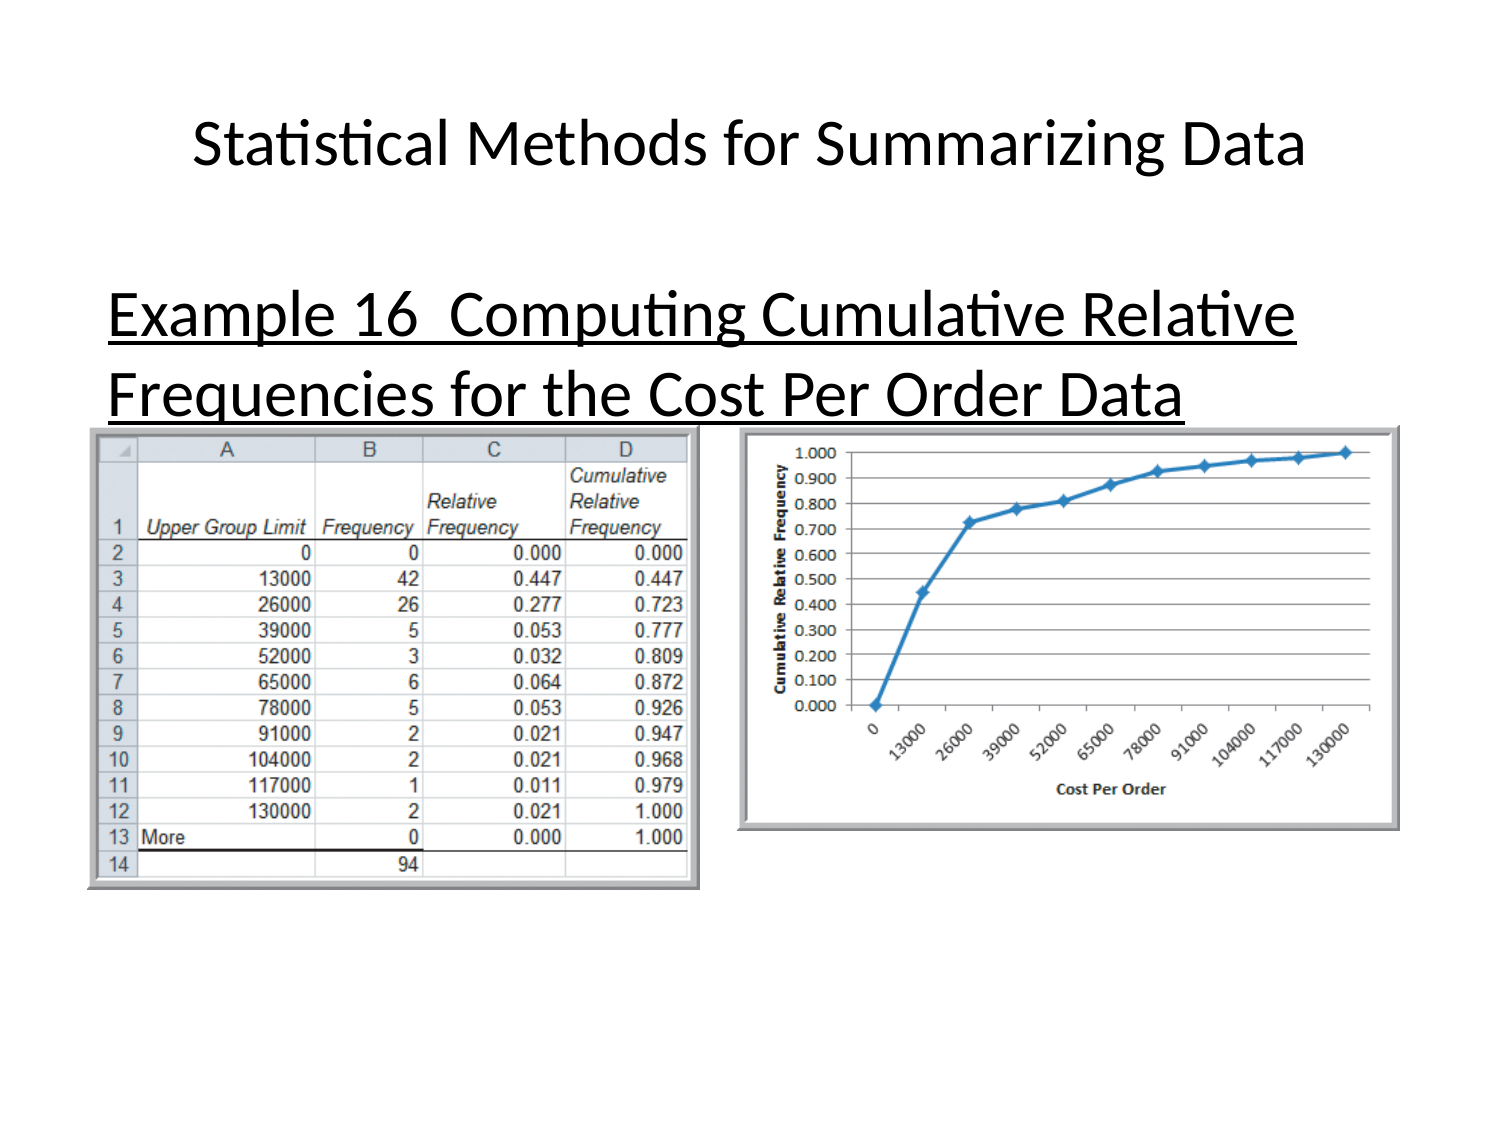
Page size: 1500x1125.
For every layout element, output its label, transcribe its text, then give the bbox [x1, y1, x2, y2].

picture [87, 424, 701, 890]
title Statistical Methods for Summarizing Data [75, 45, 1425, 233]
list Example 16 Computing Cumulative Relative Frequencies for the Cost Per Order Data [75, 262, 1425, 1005]
picture [737, 424, 1401, 831]
